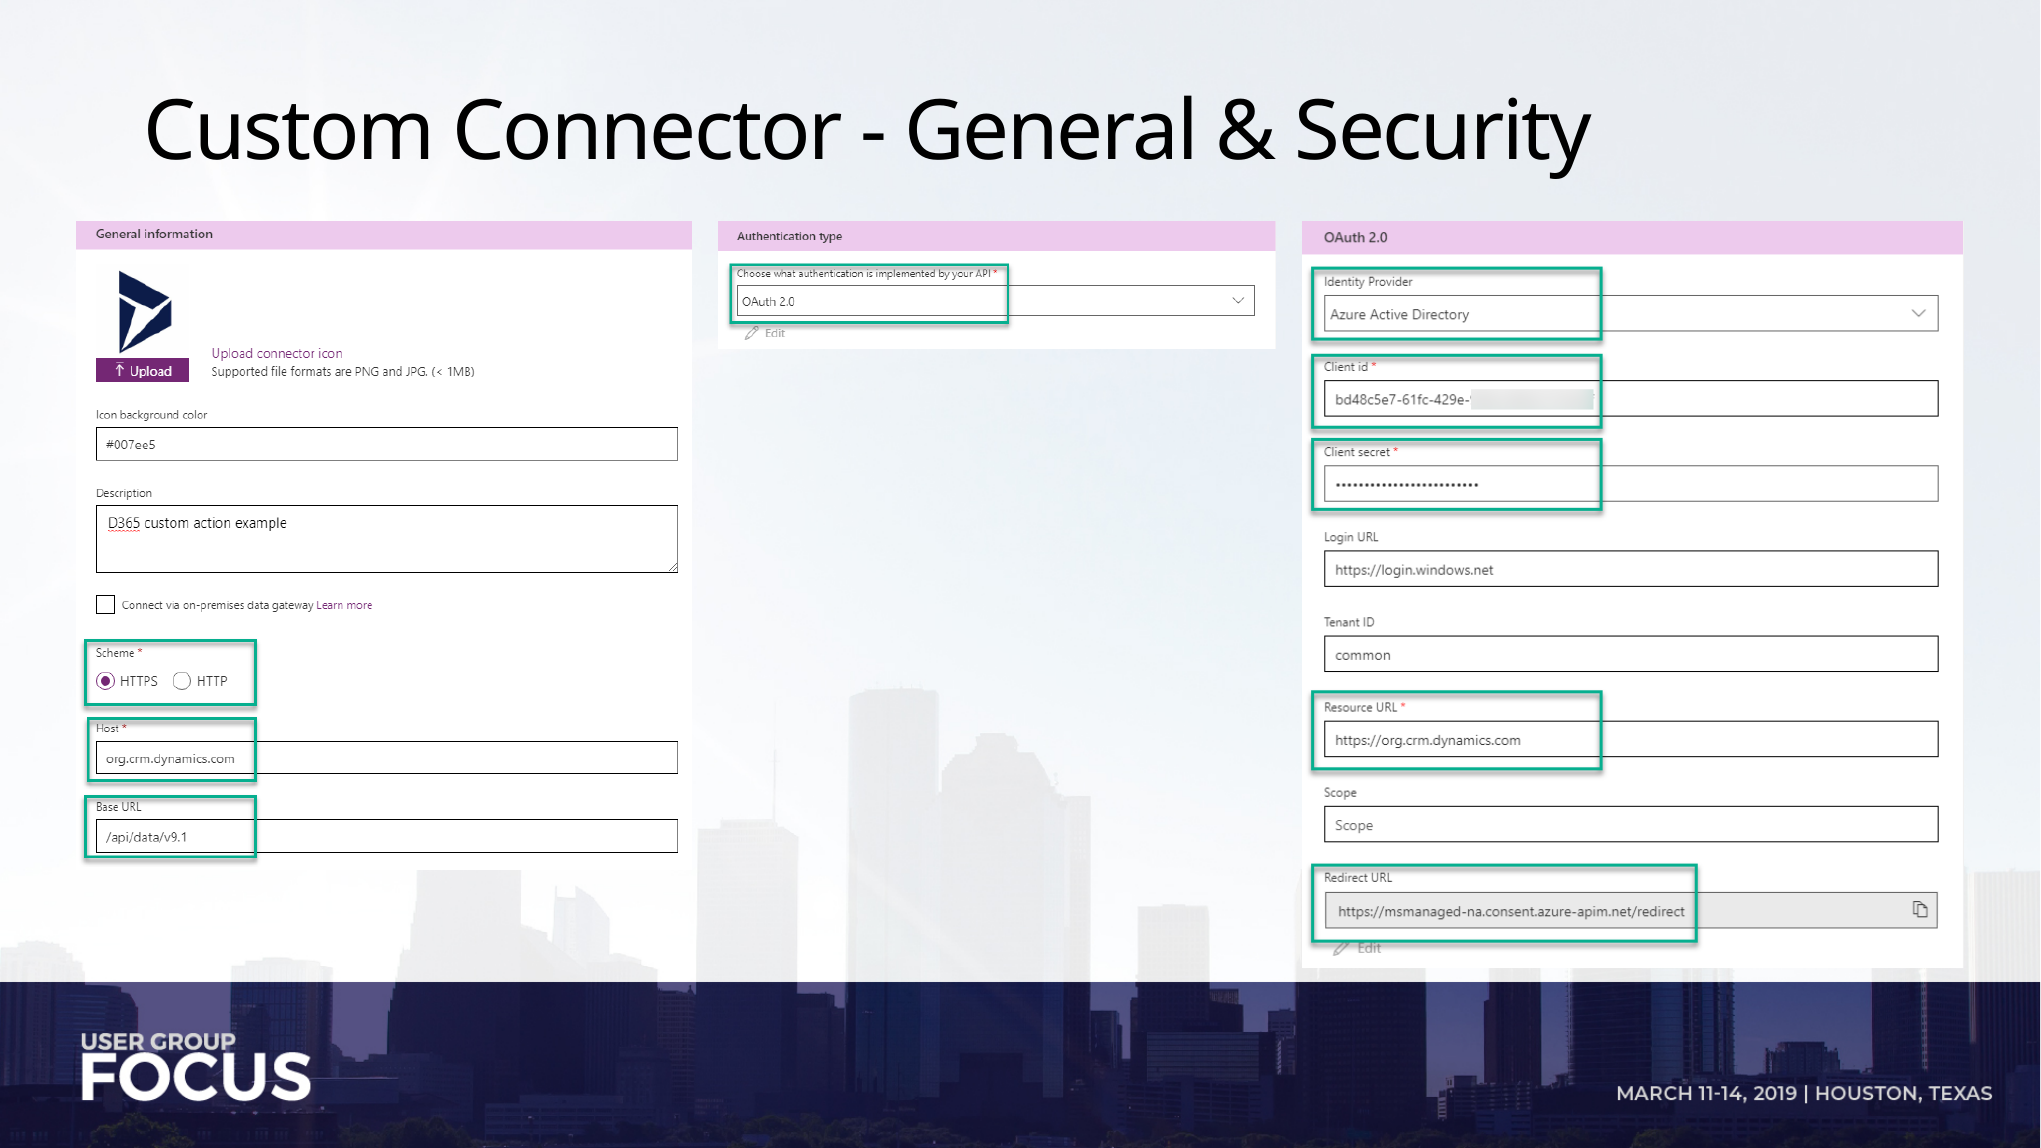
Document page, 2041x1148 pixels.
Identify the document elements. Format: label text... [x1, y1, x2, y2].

picture [0, 0, 2041, 1148]
title Custom Connector - General & Security [120, 73, 1921, 187]
